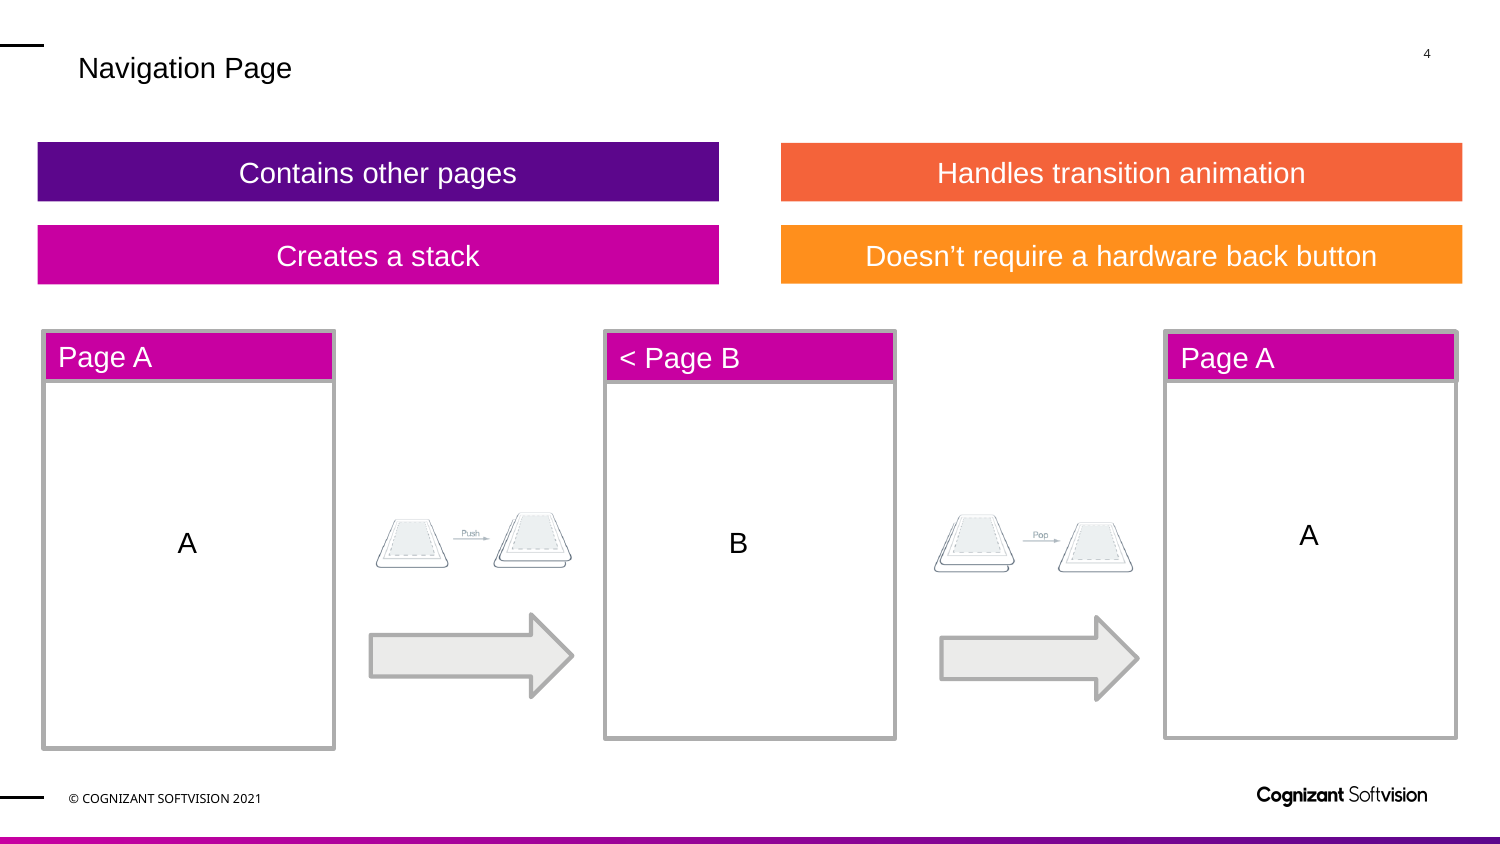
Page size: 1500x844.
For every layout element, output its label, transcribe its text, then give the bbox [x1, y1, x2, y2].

text_box [603, 384, 897, 741]
text_box Handles transition animation [779, 141, 1465, 204]
text_box < Page B [603, 329, 897, 384]
text_box [41, 383, 336, 751]
picture [372, 505, 575, 573]
text_box [368, 612, 575, 700]
text_box Page A [41, 329, 336, 383]
text_box Navigation Page [63, 41, 1500, 131]
text_box Creates a stack [35, 223, 721, 286]
text_box Page A [1164, 330, 1459, 383]
text_box Doesn’t require a hardware back button [779, 223, 1465, 286]
text_box A [1284, 509, 1337, 559]
picture [1257, 786, 1427, 807]
picture [930, 506, 1140, 573]
text_box [939, 615, 1140, 702]
text_box Contains other pages [35, 140, 721, 204]
text_box [1163, 329, 1458, 740]
text_box B [714, 517, 767, 567]
text_box A [162, 517, 215, 567]
